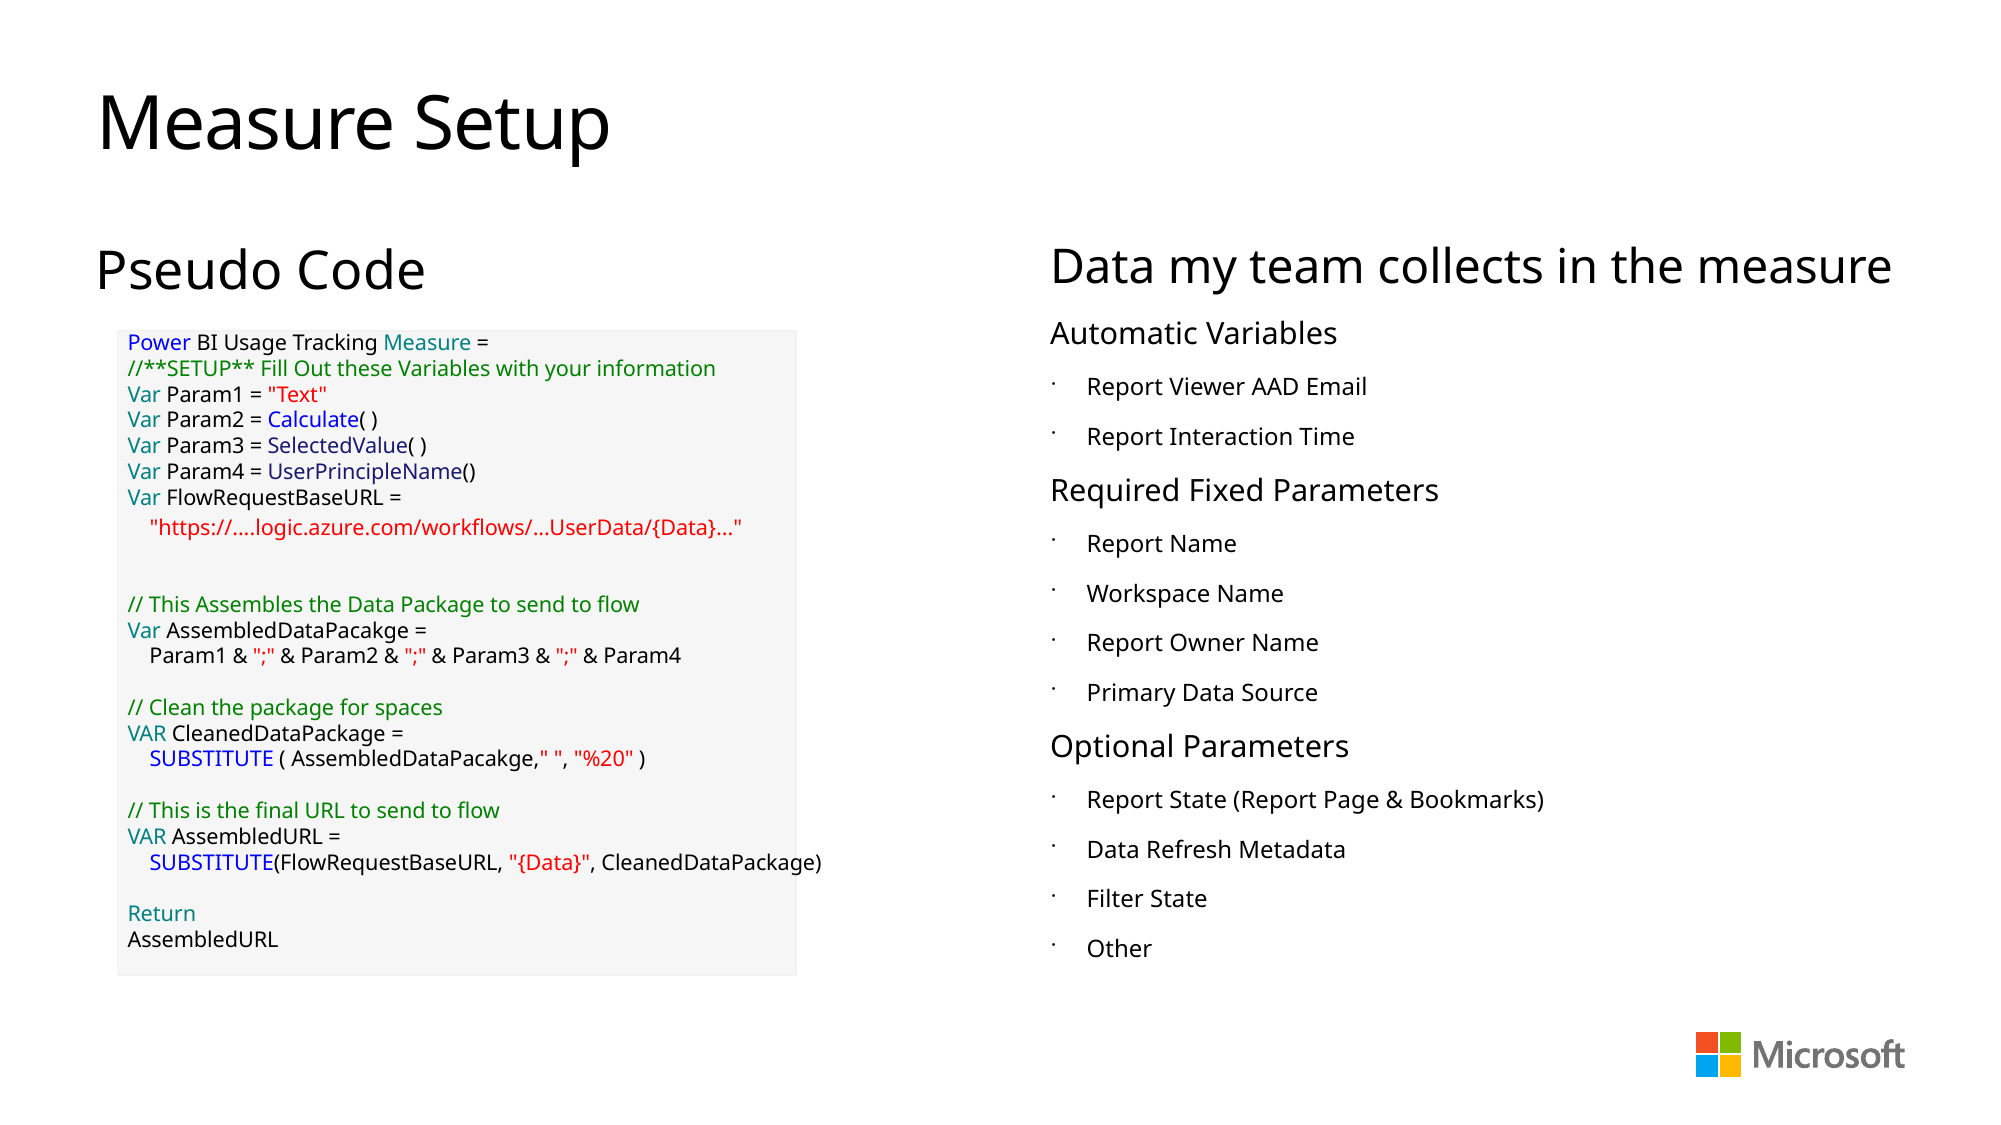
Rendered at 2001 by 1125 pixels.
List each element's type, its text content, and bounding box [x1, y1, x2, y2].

list Pseudo Code Power BI Usage Tracking Measure = //**SETUP** Fill Out these Variables with your information Var Param1 = "Text" Var Param2 = Calculate( ) Var Param3 = SelectedValue( ) Var Param4 = UserPrincipleName() Var FlowRequestBaseURL = "https://....logic.azure.com/workflows/...UserData/{Data}..." // This Assembles the Data Package to send to flow Var AssembledDataPacakge = Param1 & ";" & Param2 & ";" & Param3 & ";" & Param4 // Clean the package for spaces VAR CleanedDataPackage = SUBSTITUTE ( AssembledDataPacakge," ", "%20" ) // This is the final URL to send to flow VAR AssembledURL = SUBSTITUTE(FlowRequestBaseURL, "{Data}", CleanedDataPackage) Return AssembledURL [95, 235, 825, 975]
title Measure Setup [96, 75, 1904, 166]
list Data my team collects in the measure Automatic Variables Report Viewer AAD Email Report Interaction Time Required Fixed Parameters Report Name Workspace Name Report Owner Name Primary Data Source Optional Parameters Report State (Report Page & Bookmarks) Data Refresh Metadata Filter State Other [1050, 235, 1905, 975]
